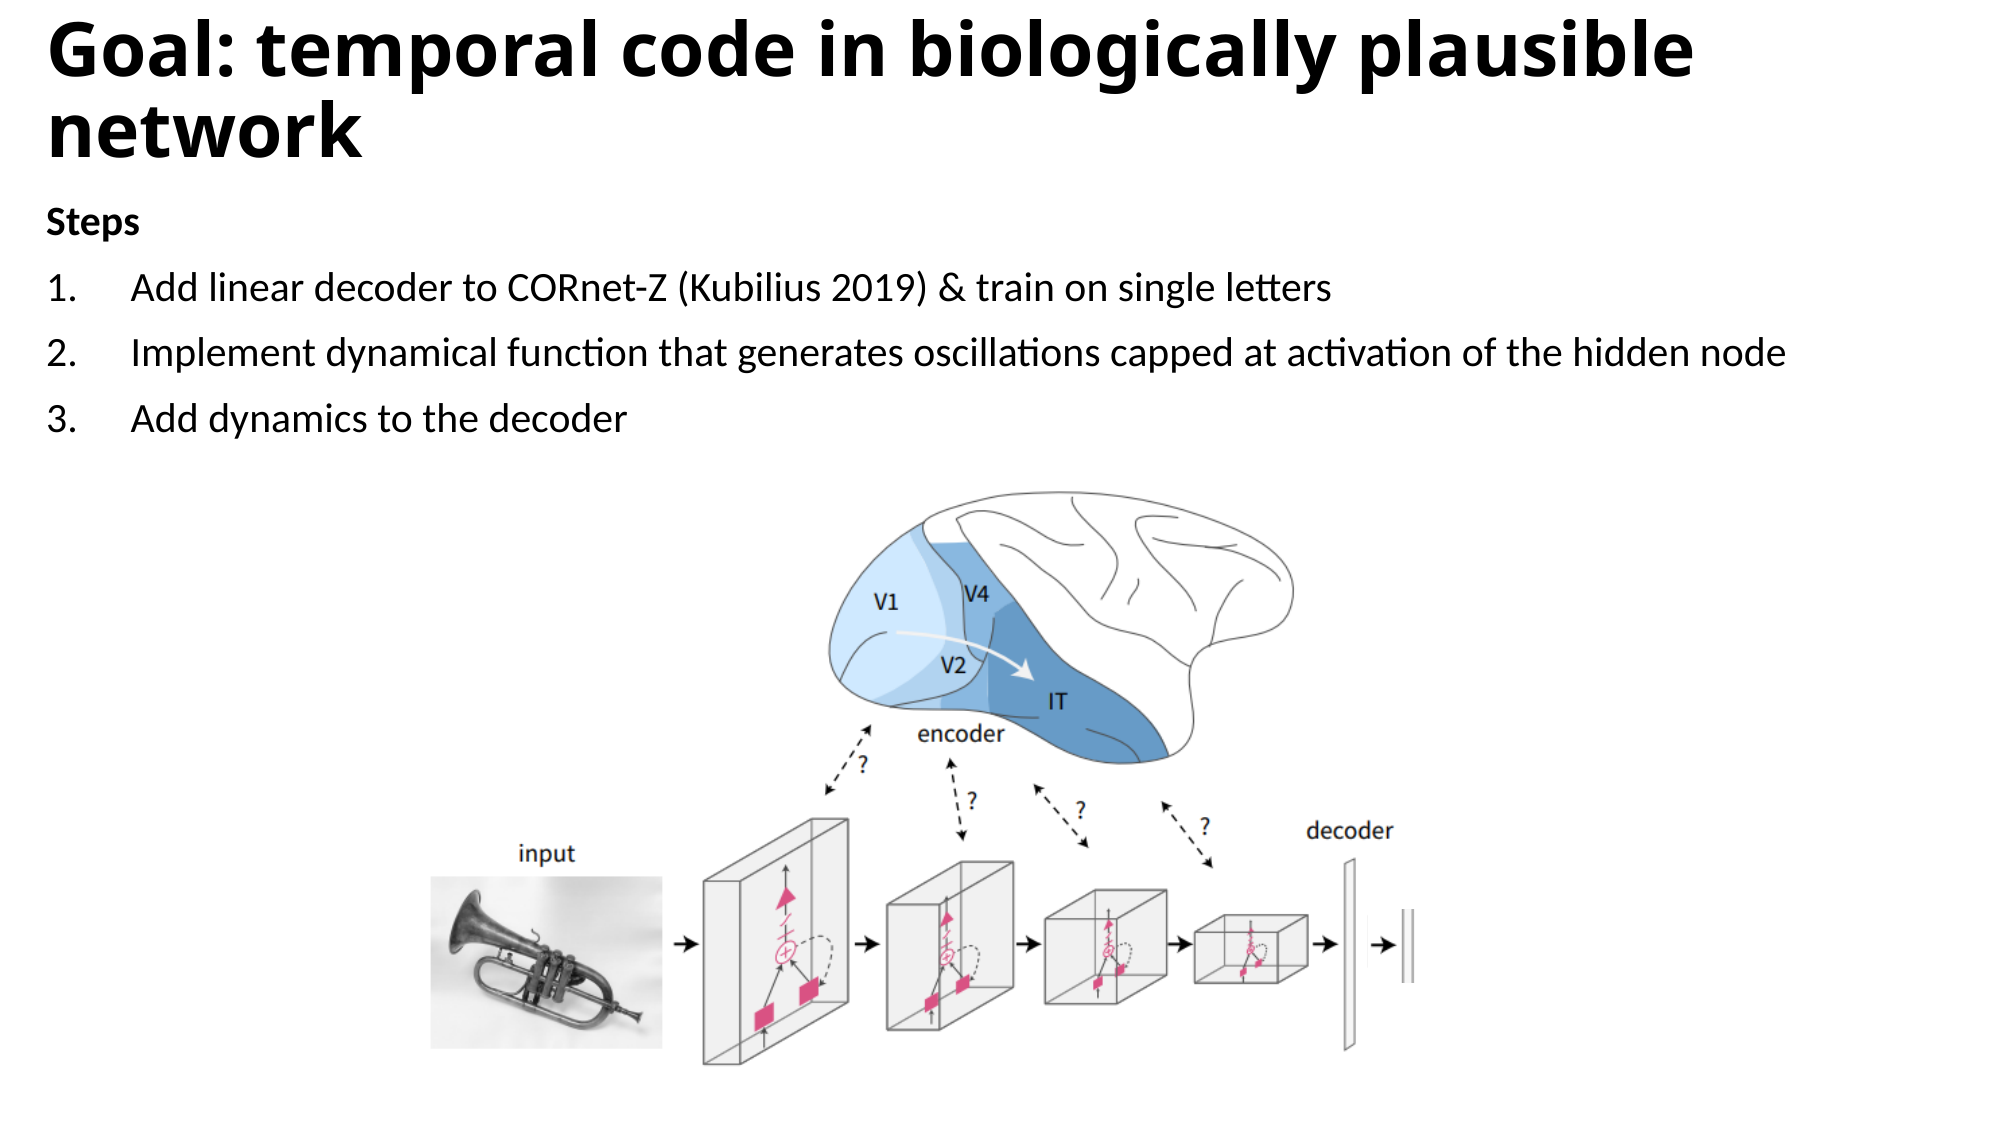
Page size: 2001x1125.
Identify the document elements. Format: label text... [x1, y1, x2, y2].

title Goal: temporal code in biologically plausible network [31, 35, 1863, 150]
list Steps Add linear decoder to CORnet-Z (Kubilius 2019) & train on single letters Implement dynamical function that generates oscillations capped at activation of the hidden node Add dynamics to the decoder [31, 191, 1863, 906]
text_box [381, 470, 1422, 1083]
